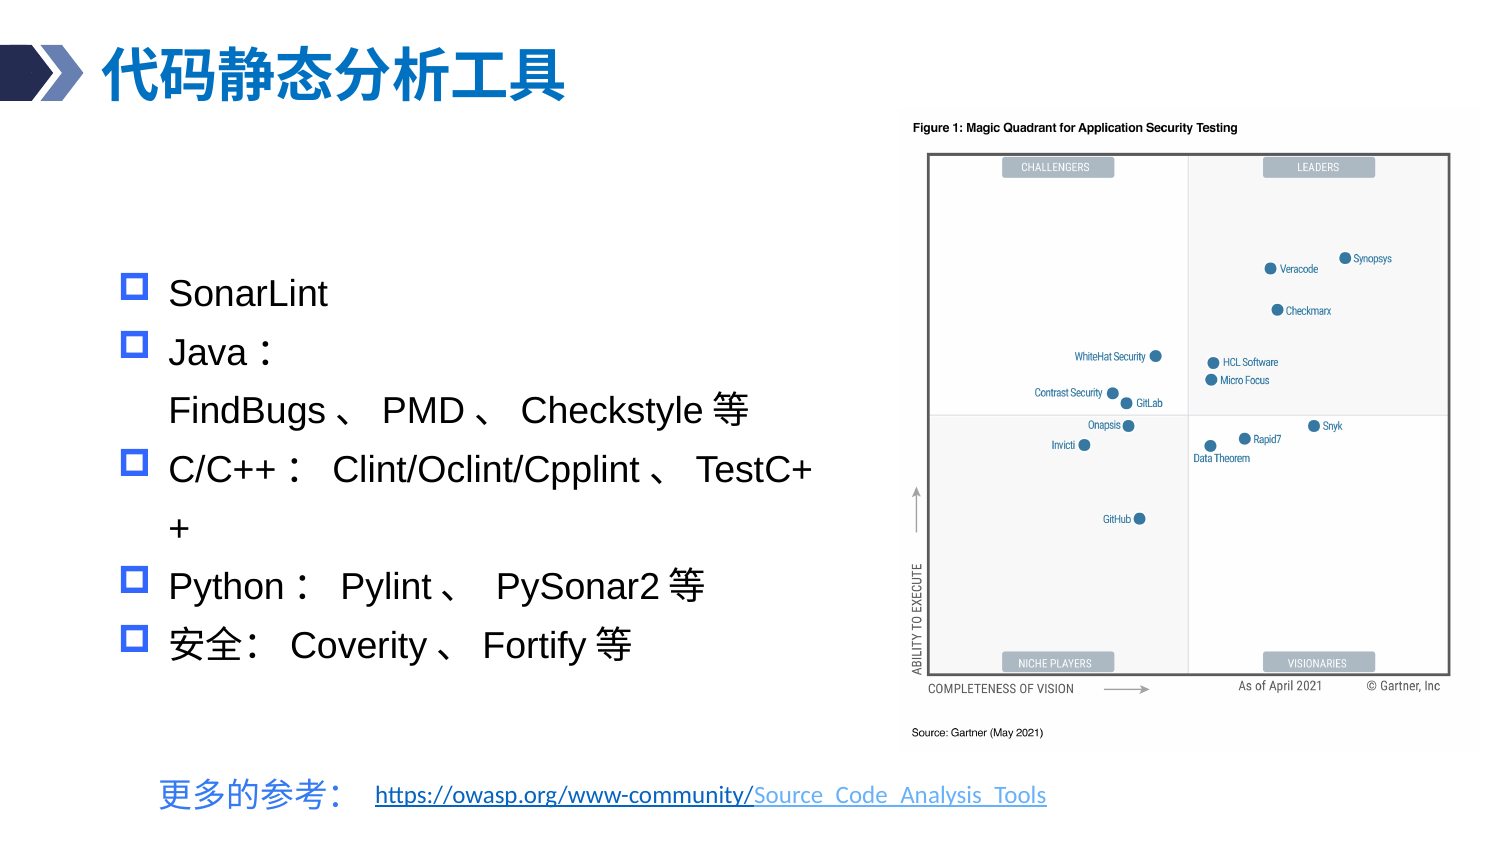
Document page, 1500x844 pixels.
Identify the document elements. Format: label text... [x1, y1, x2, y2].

text_box SonarLint Java：FindBugs、PMD、Checkstyle等 C/C++：Clint/Oclint/Cpplint、TestC++ Python：Pylint、 PySonar2等 安全：Coverity、Fortify等 [103, 247, 848, 674]
picture [899, 108, 1479, 751]
text_box 代码静态分析工具 [87, 34, 1215, 120]
text_box 更多的参考： [144, 766, 377, 822]
text_box https://owasp.org/www-community/Source_Code_Analysis_Tools [377, 771, 1082, 816]
